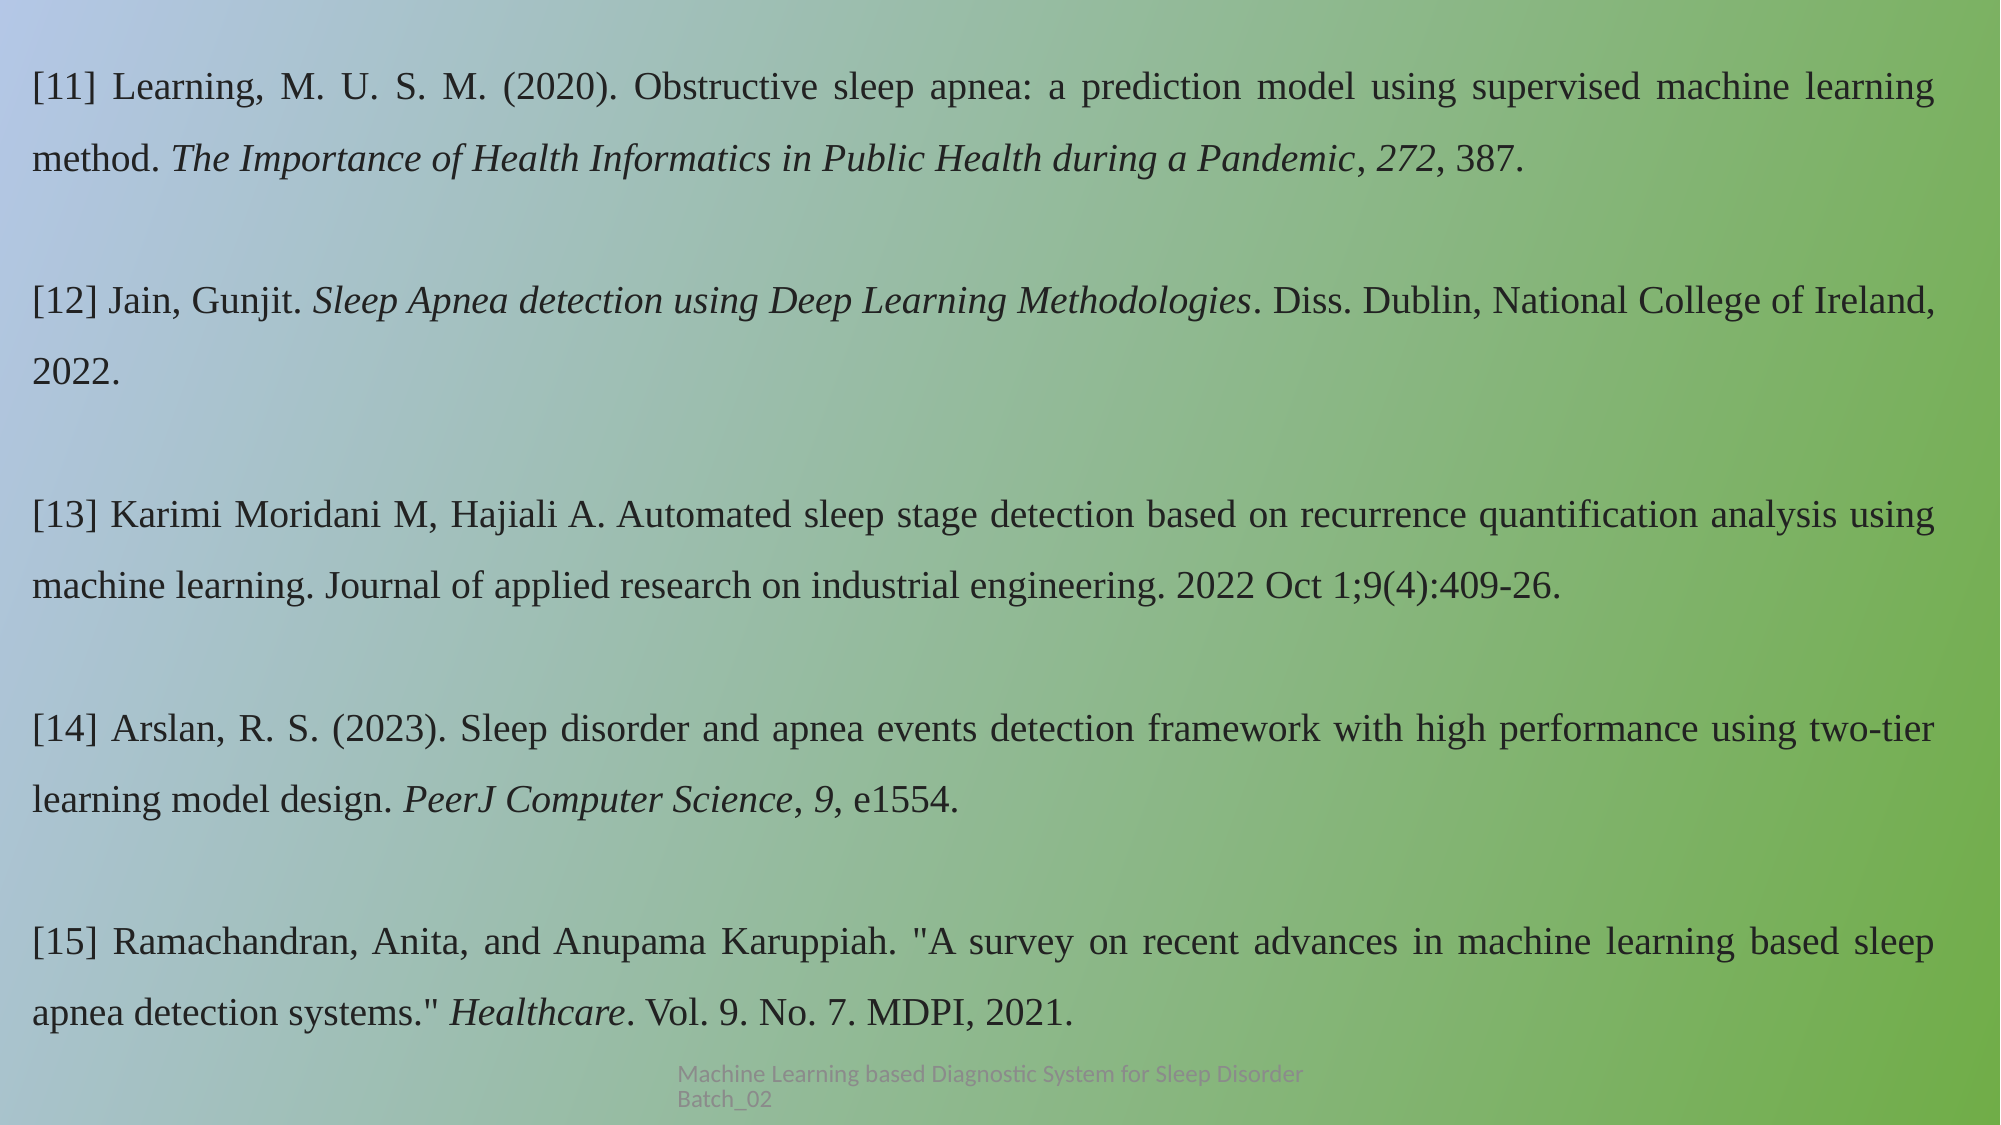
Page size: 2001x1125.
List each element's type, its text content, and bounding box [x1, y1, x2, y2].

footer Machine Learning based Diagnostic System for Sleep Disorder Batch_02 [662, 1042, 1338, 1103]
text_box [11] Learning, M. U. S. M. (2020). Obstructive sleep apnea: a prediction model using supervised machine learning method. The Importance of Health Informatics in Public Health during a Pandemic, 272, 387. [12] Jain, Gunjit. Sleep Apnea detection using Deep Learning Methodologies. Diss. Dublin, National College of Ireland, 2022. [13] Karimi Moridani M, Hajiali A. Automated sleep stage detection based on recurrence quantification analysis using machine learning. Journal of applied research on industrial engineering. 2022 Oct 1;9(4):409-26. [14] Arslan, R. S. (2023). Sleep disorder and apnea events detection framework with high performance using two-tier learning model design. PeerJ Computer Science, 9, e1554. [15] Ramachandran, Anita, and Anupama Karuppiah. "A survey on recent advances in machine learning based sleep apnea detection systems." Healthcare. Vol. 9. No. 7. MDPI, 2021. [17, 29, 1952, 1042]
